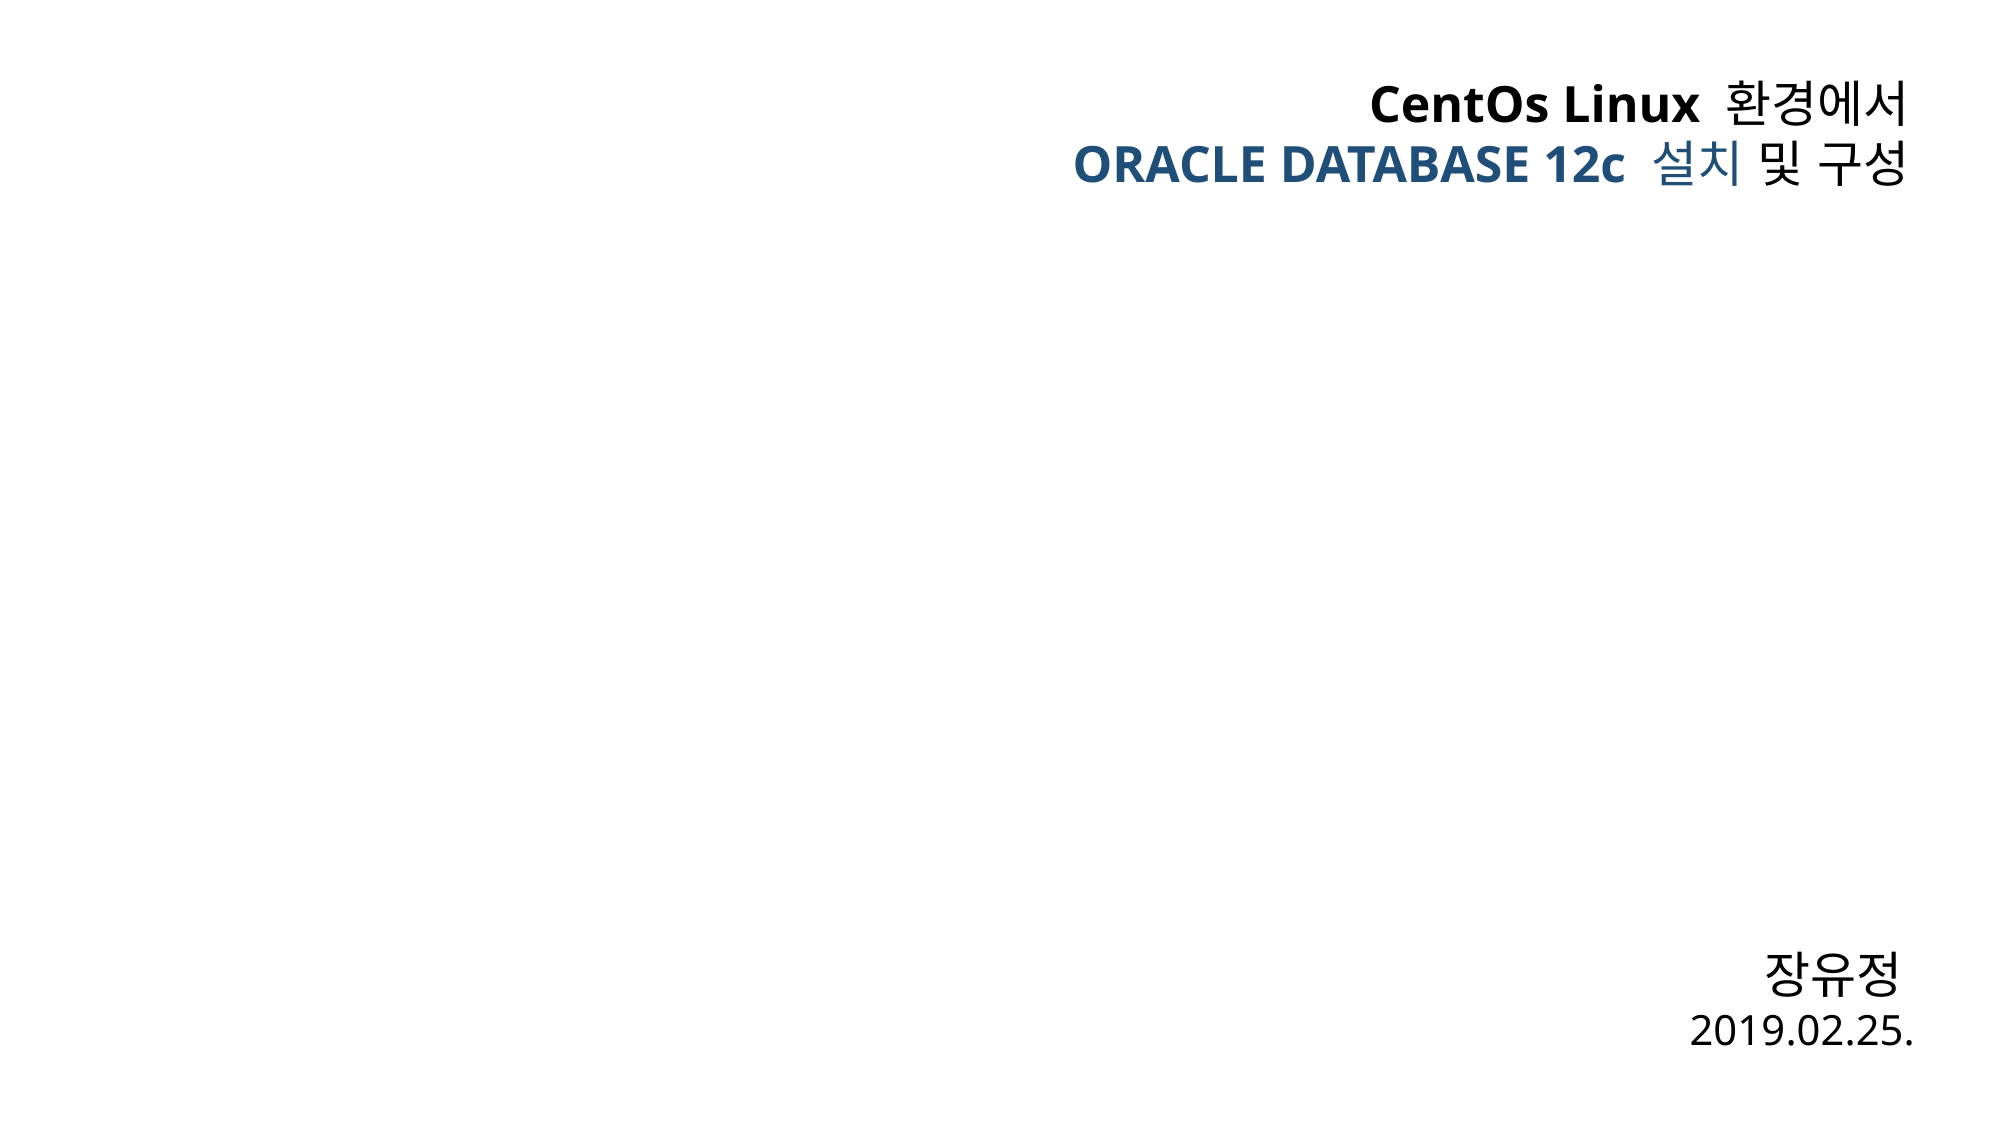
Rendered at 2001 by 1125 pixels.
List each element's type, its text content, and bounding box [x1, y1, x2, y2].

text_box CentOs Linux 환경에서 ORACLE DATABASE 12c 설치 및 구성 [844, 64, 1924, 200]
text_box 2019.02.25. [1674, 996, 1931, 1061]
text_box 장유정 [1749, 936, 1917, 996]
